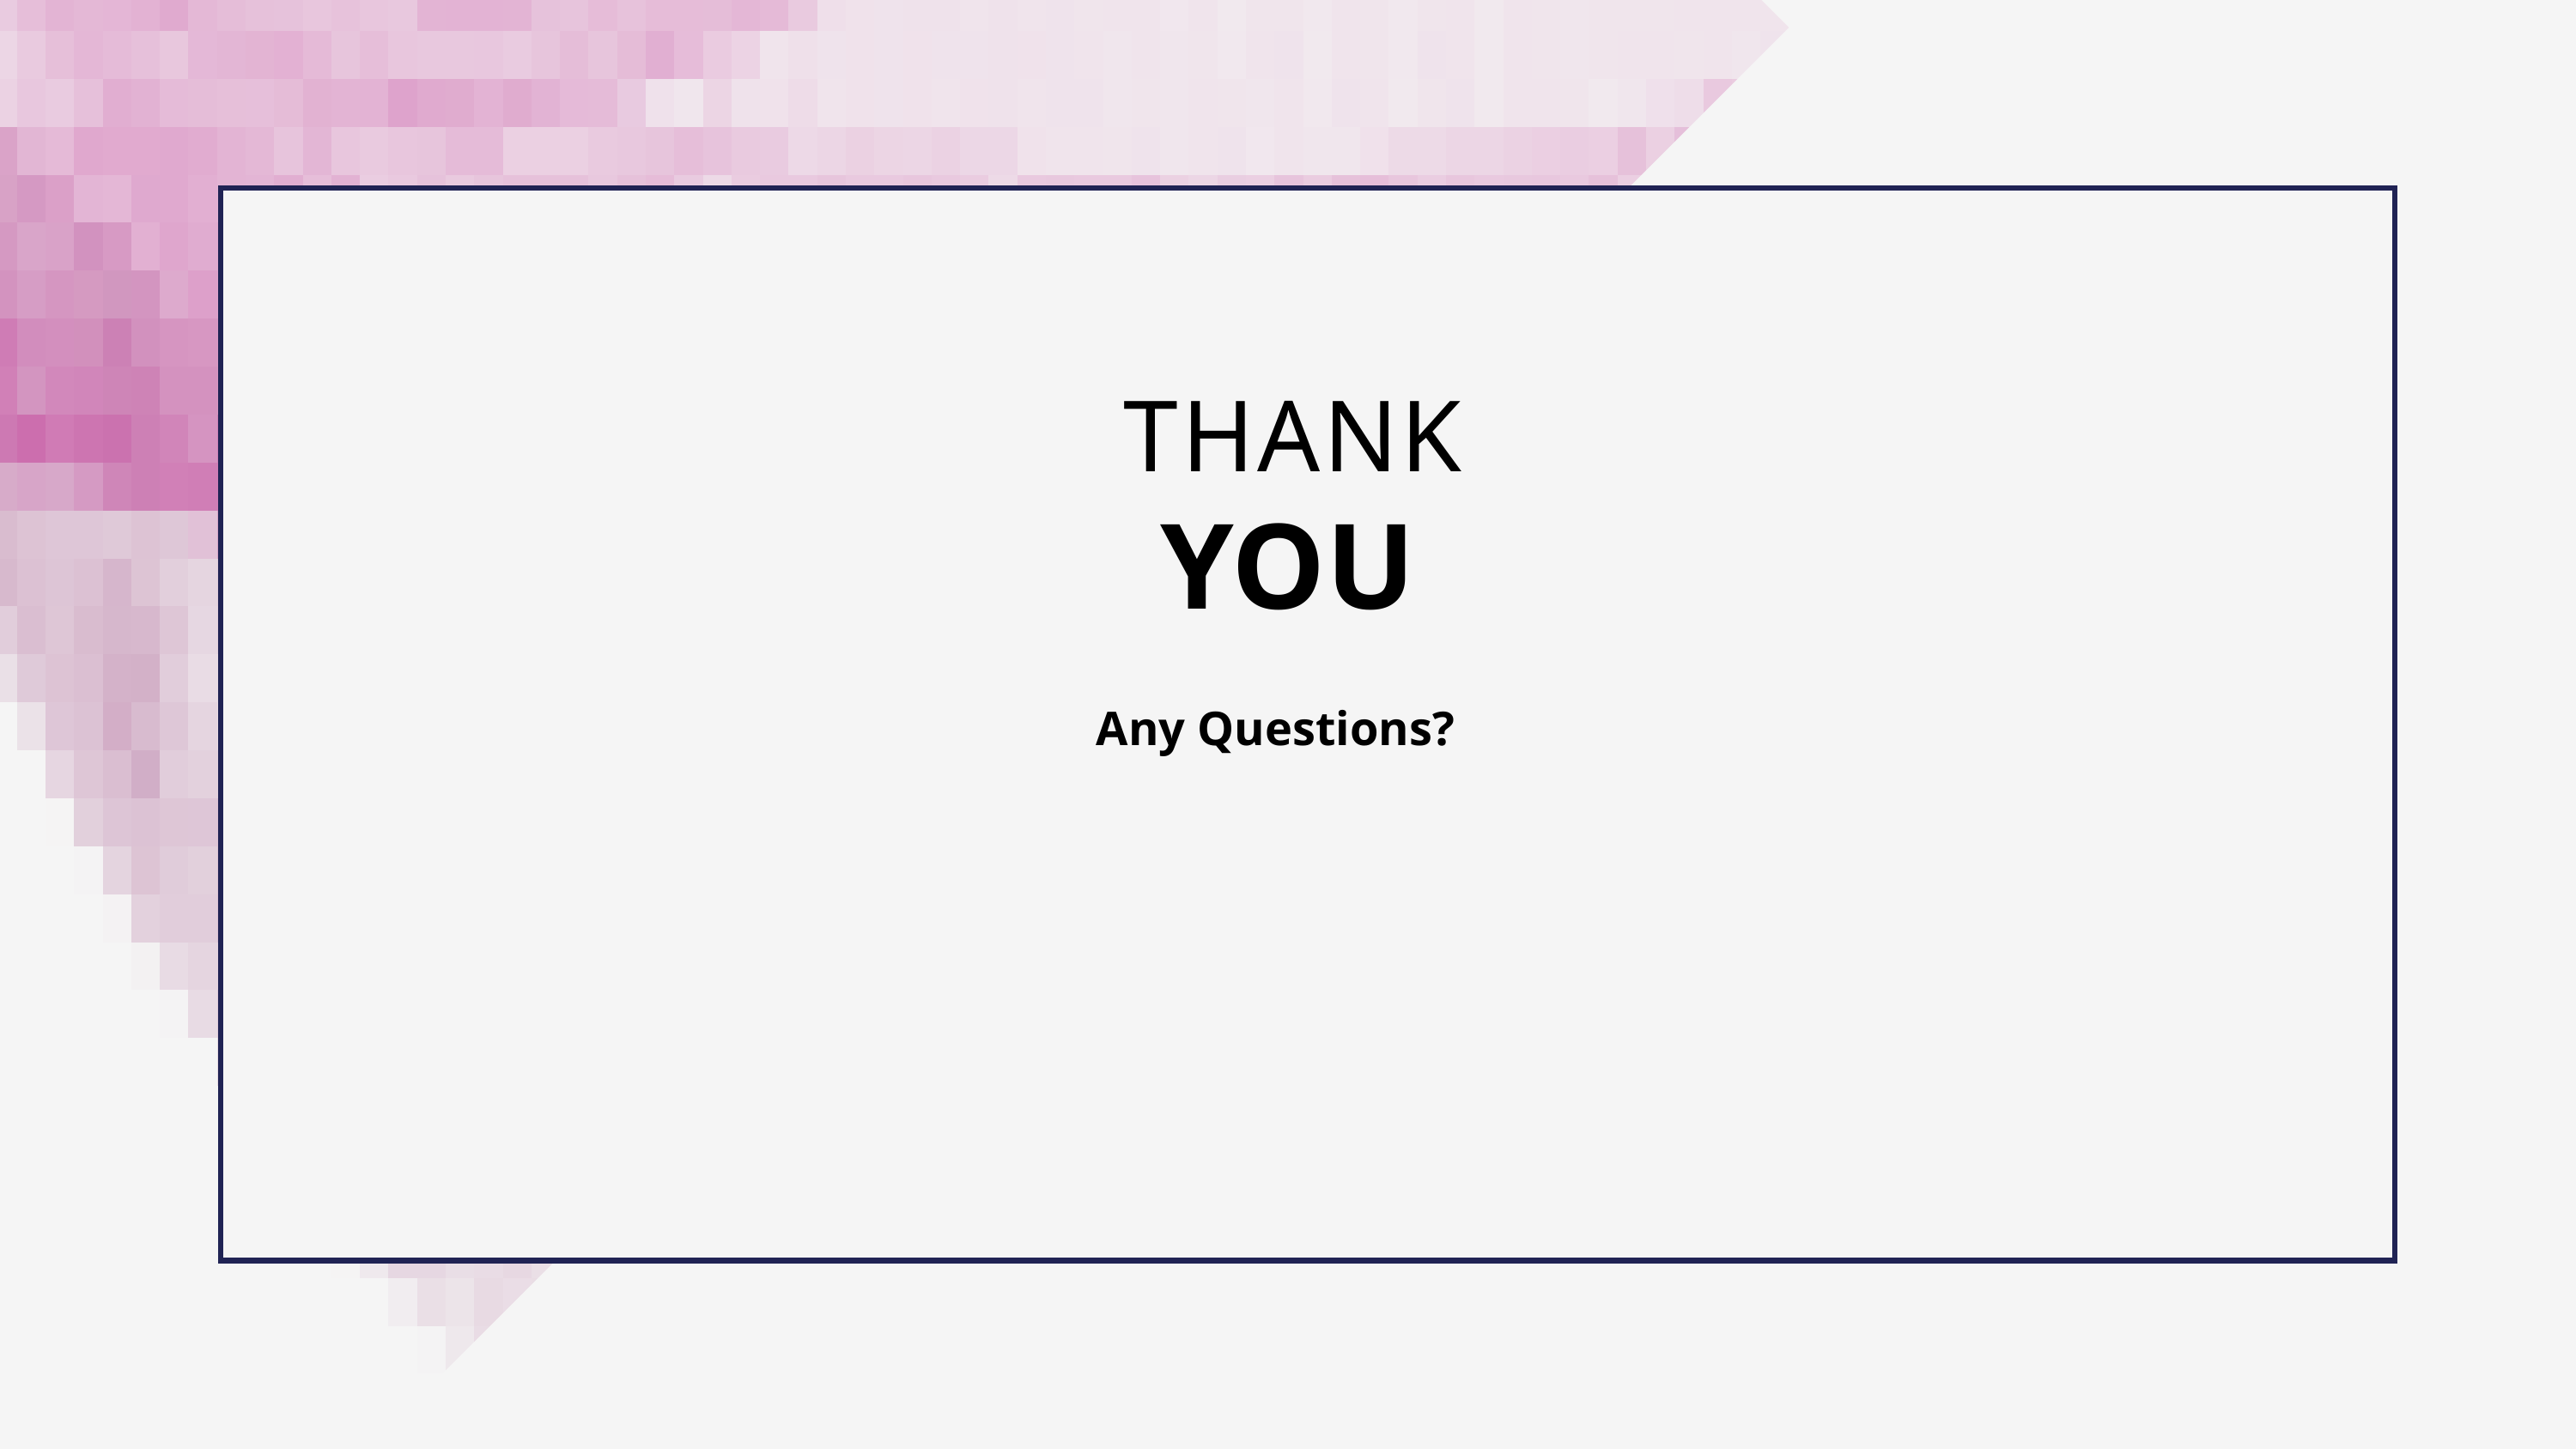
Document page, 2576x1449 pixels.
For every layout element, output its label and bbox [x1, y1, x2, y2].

text_box [0, 0, 1789, 1449]
text_box [220, 187, 2395, 1261]
